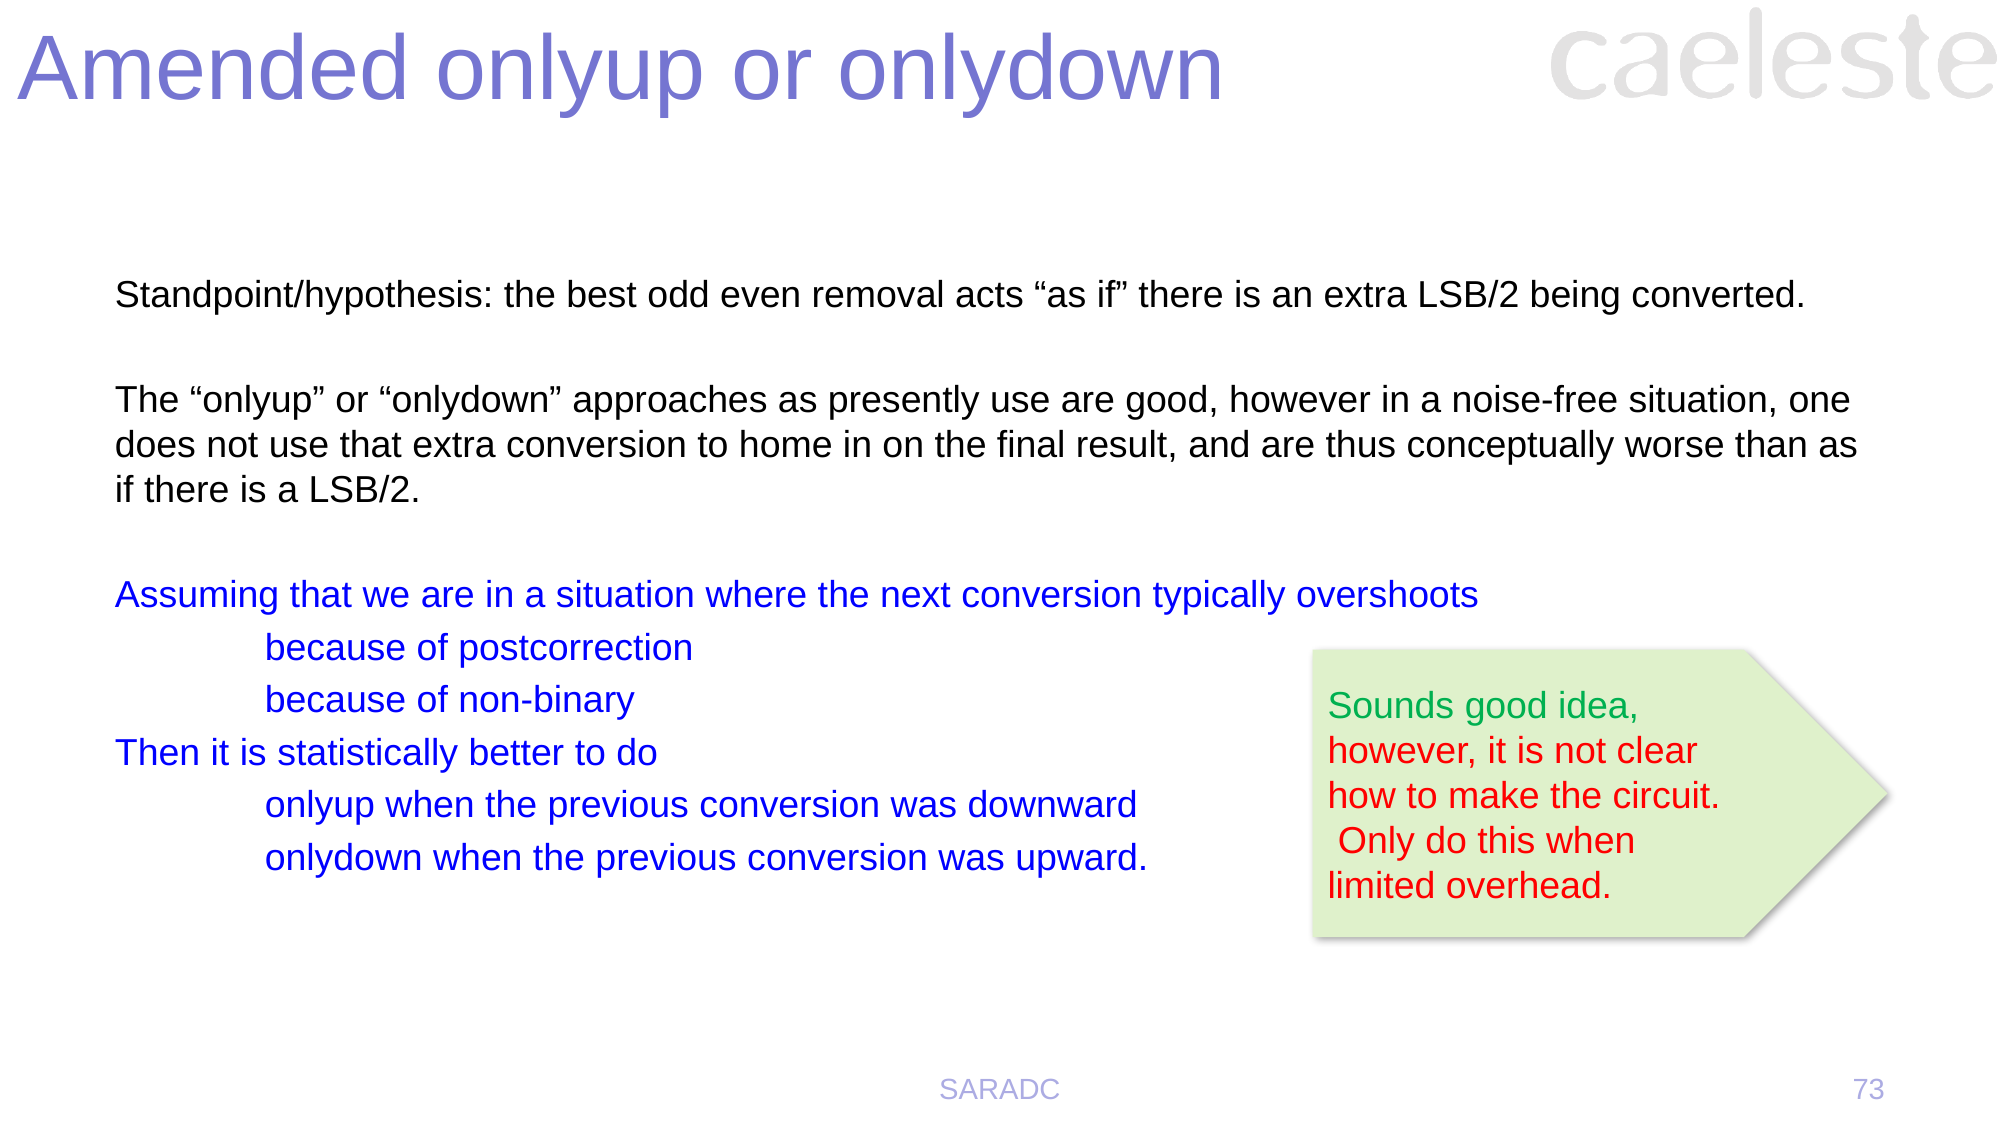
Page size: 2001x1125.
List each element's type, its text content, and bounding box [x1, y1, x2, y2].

text_box Sounds good idea, however, it is not clear how to make the circuit. Only do this when limited overhead. [1312, 649, 1888, 938]
slide_number 73 [1433, 1062, 1901, 1125]
list Standpoint/hypothesis: the best odd even removal acts “as if” there is an extra LSB/2 being converted. The “onlyup” or “onlydown” approaches as presently use are good, however in a noise-free situation, one does not use that extra conversion to home in on the final result, and are thus conceptually worse than as if there is a LSB/2. Assuming that we are in a situation where the next conversion typically overshoots because of postcorrection because of non-binary Then it is statistically better to do onlyup when the previous conversion was downward onlydown when the previous conversion was upward. [99, 262, 1900, 1025]
footer SARADC [616, 1062, 1384, 1125]
title Amended onlyup or onlydown [2, 0, 1803, 188]
